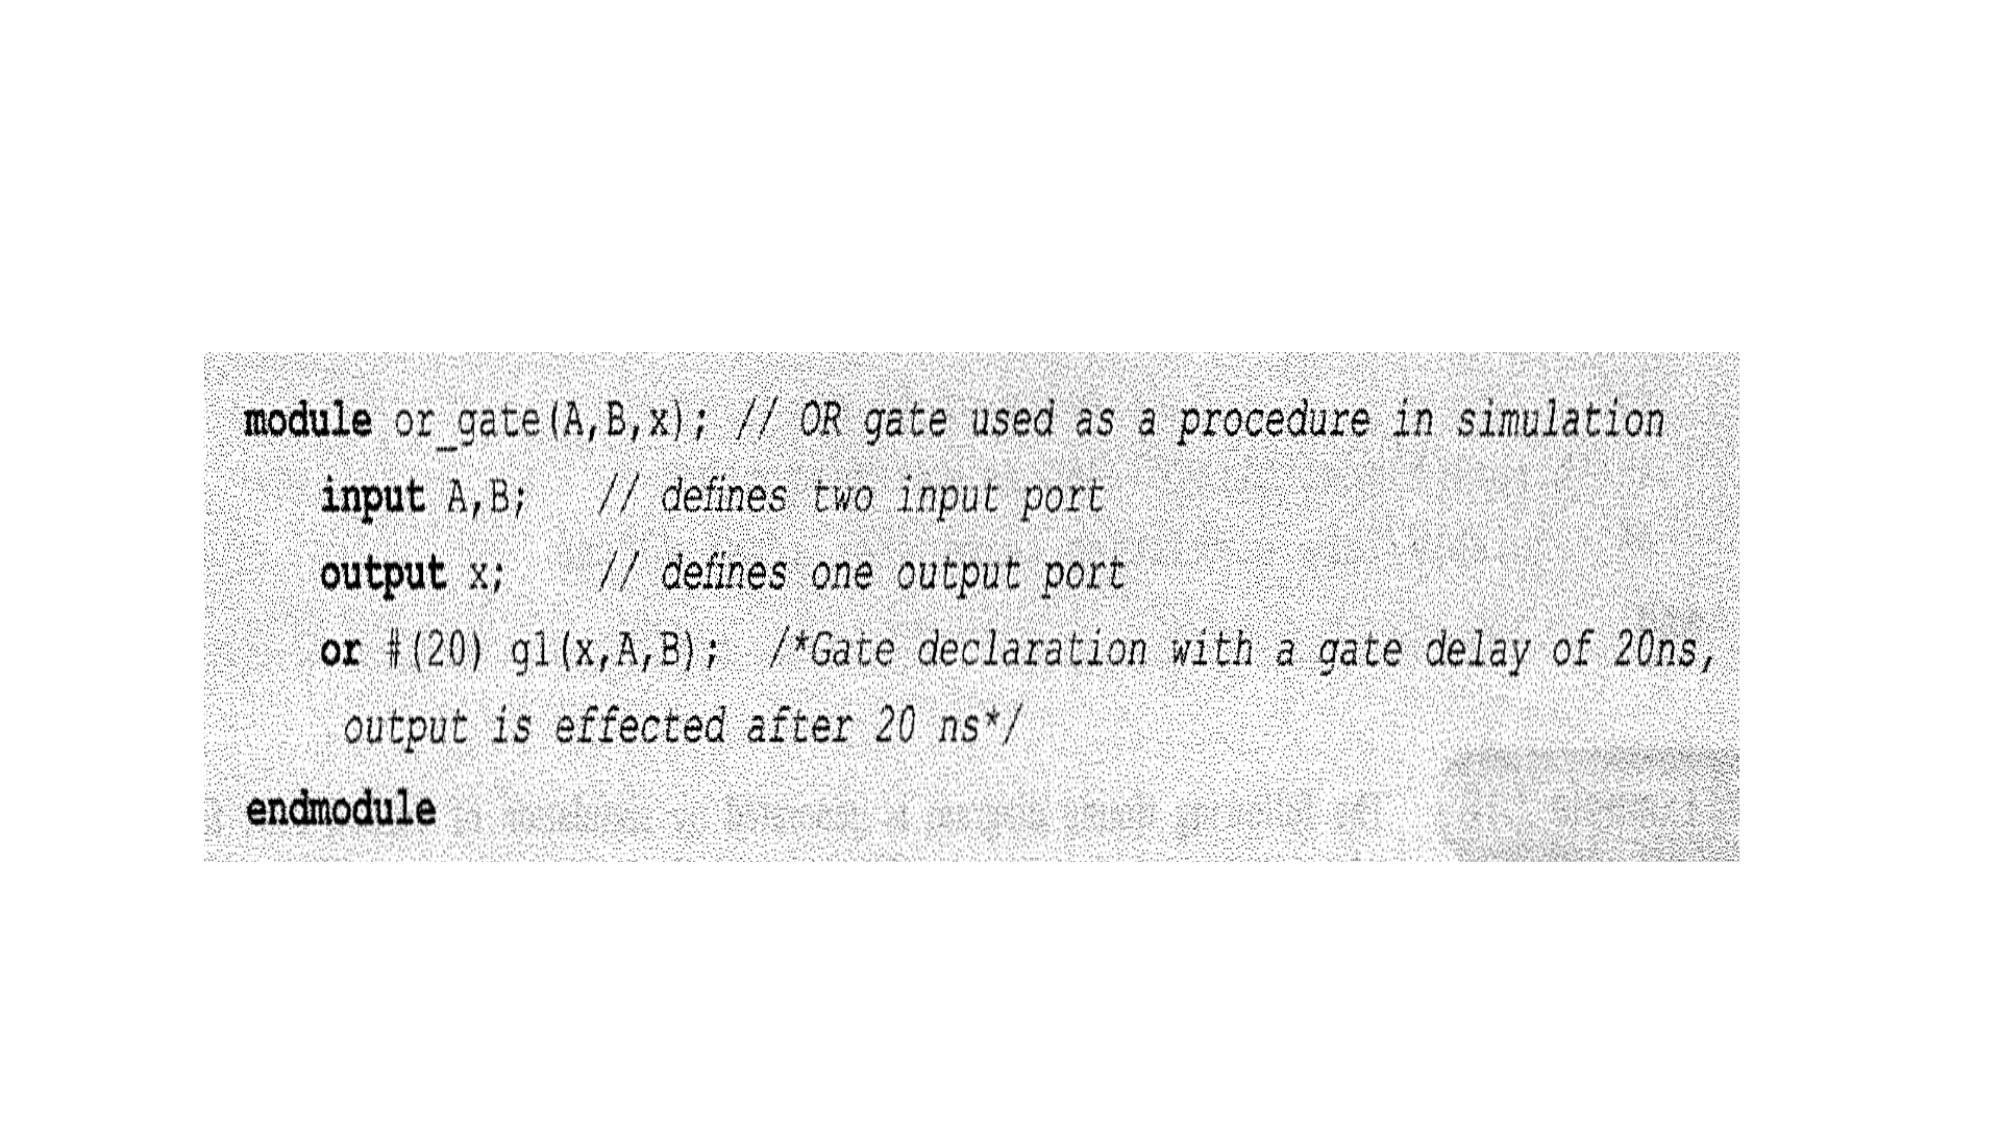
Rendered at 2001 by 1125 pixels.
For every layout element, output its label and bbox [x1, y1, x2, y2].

picture [203, 352, 1740, 862]
